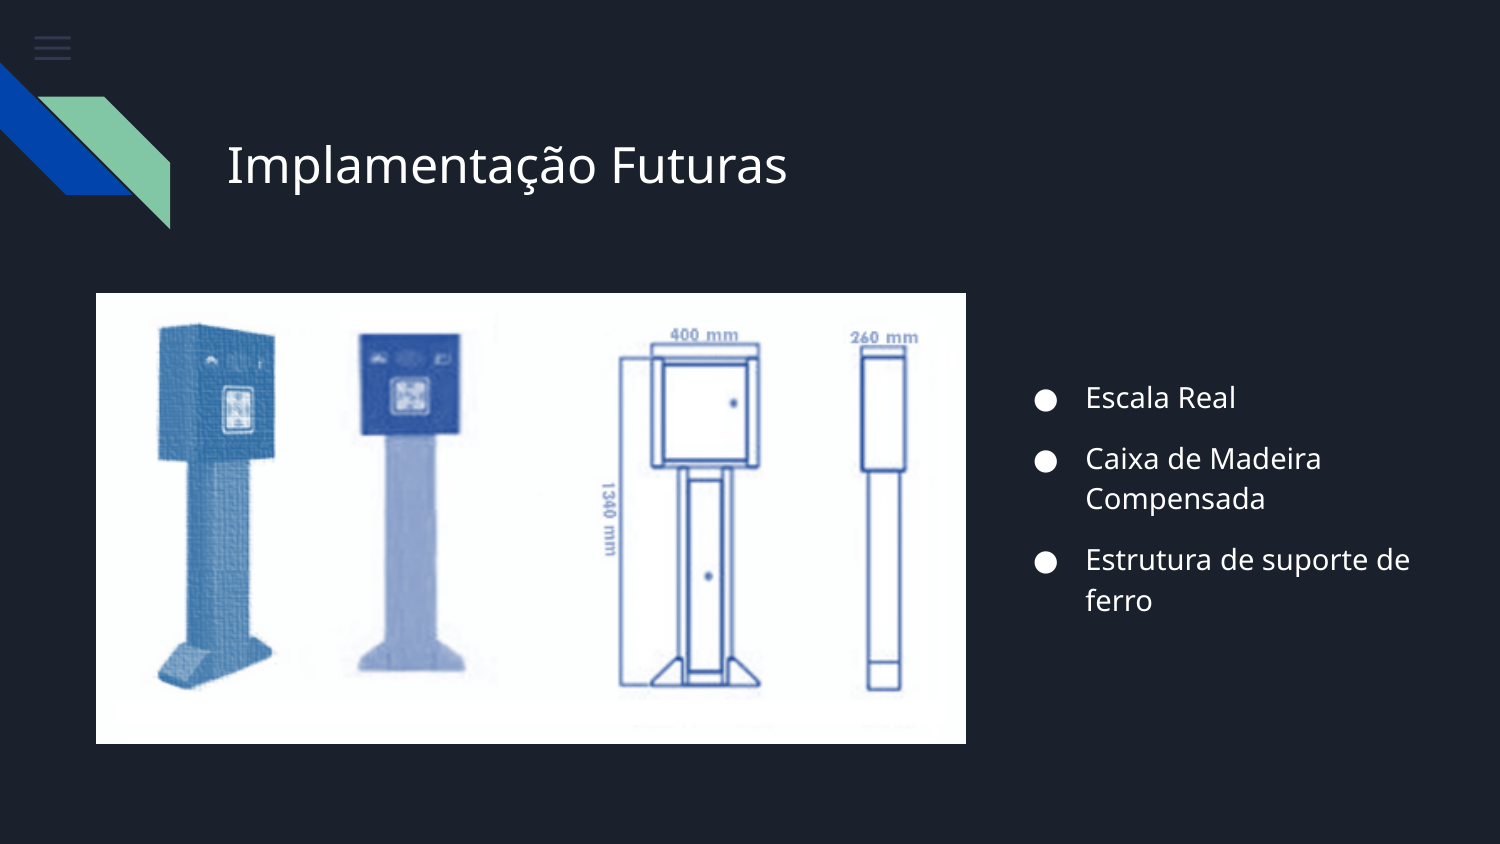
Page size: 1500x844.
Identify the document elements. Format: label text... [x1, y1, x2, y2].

title Implamentação Futuras [212, 118, 1368, 269]
list Escala Real Caixa de Madeira Compensada Estrutura de suporte de ferro [995, 359, 1463, 756]
picture [96, 293, 966, 744]
